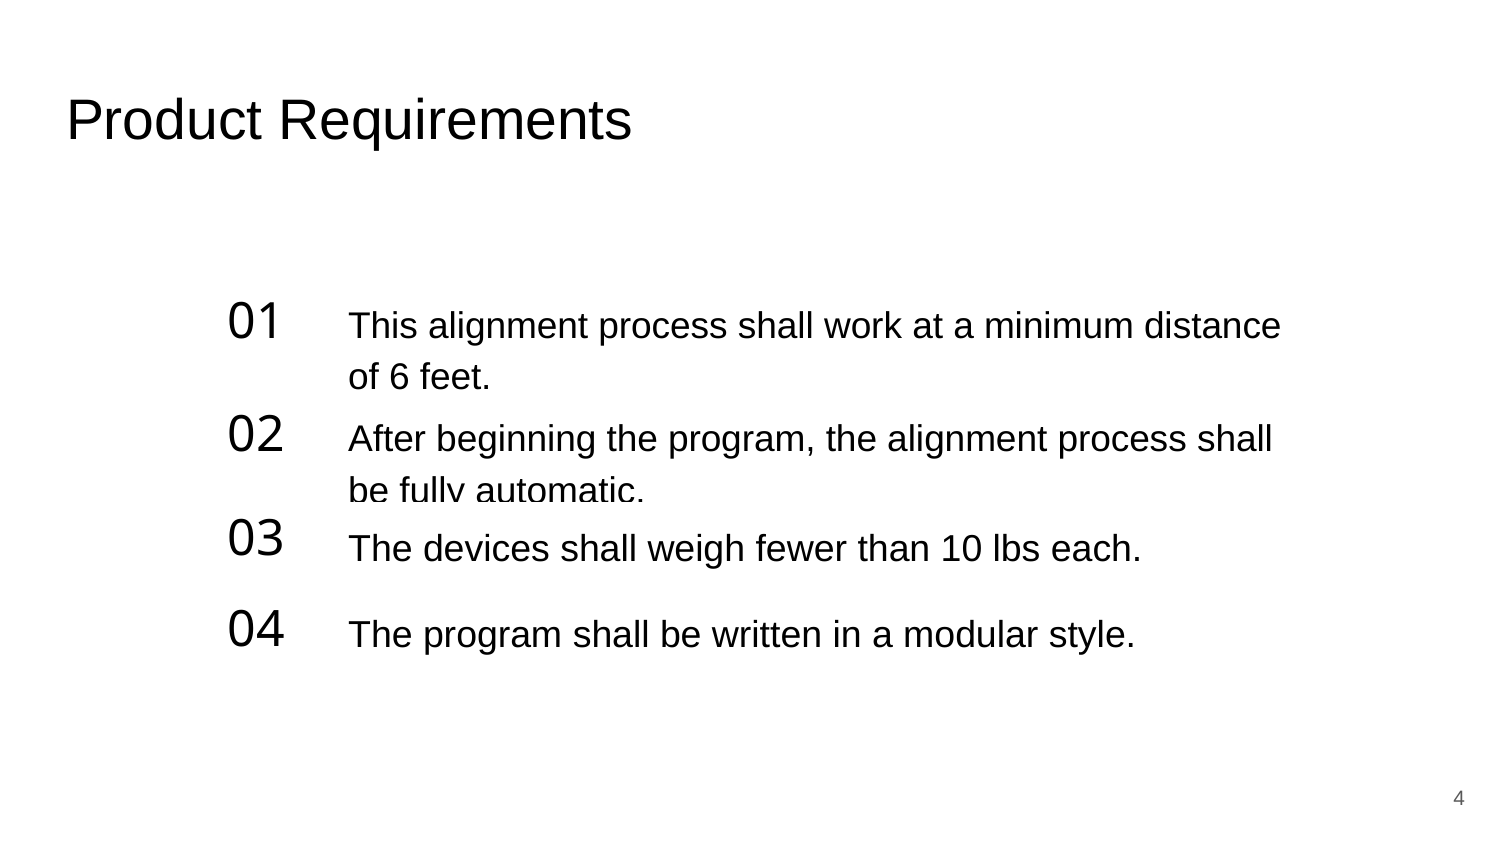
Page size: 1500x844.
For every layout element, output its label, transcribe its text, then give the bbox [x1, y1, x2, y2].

text_box 04 [212, 581, 333, 715]
list The devices shall weigh fewer than 10 lbs each. [333, 502, 1298, 588]
text_box 01 [212, 273, 333, 386]
list This alignment process shall work at a minimum distance of 6 feet. [333, 279, 1298, 393]
title Product Requirements [51, 72, 1449, 167]
slide_number ‹#› [1389, 764, 1480, 830]
list The program shall be written in a modular style. [333, 588, 1298, 722]
list After beginning the program, the alignment process shall be fully automatic. [333, 393, 1298, 502]
text_box 03 [212, 490, 333, 581]
text_box 02 [212, 386, 333, 490]
